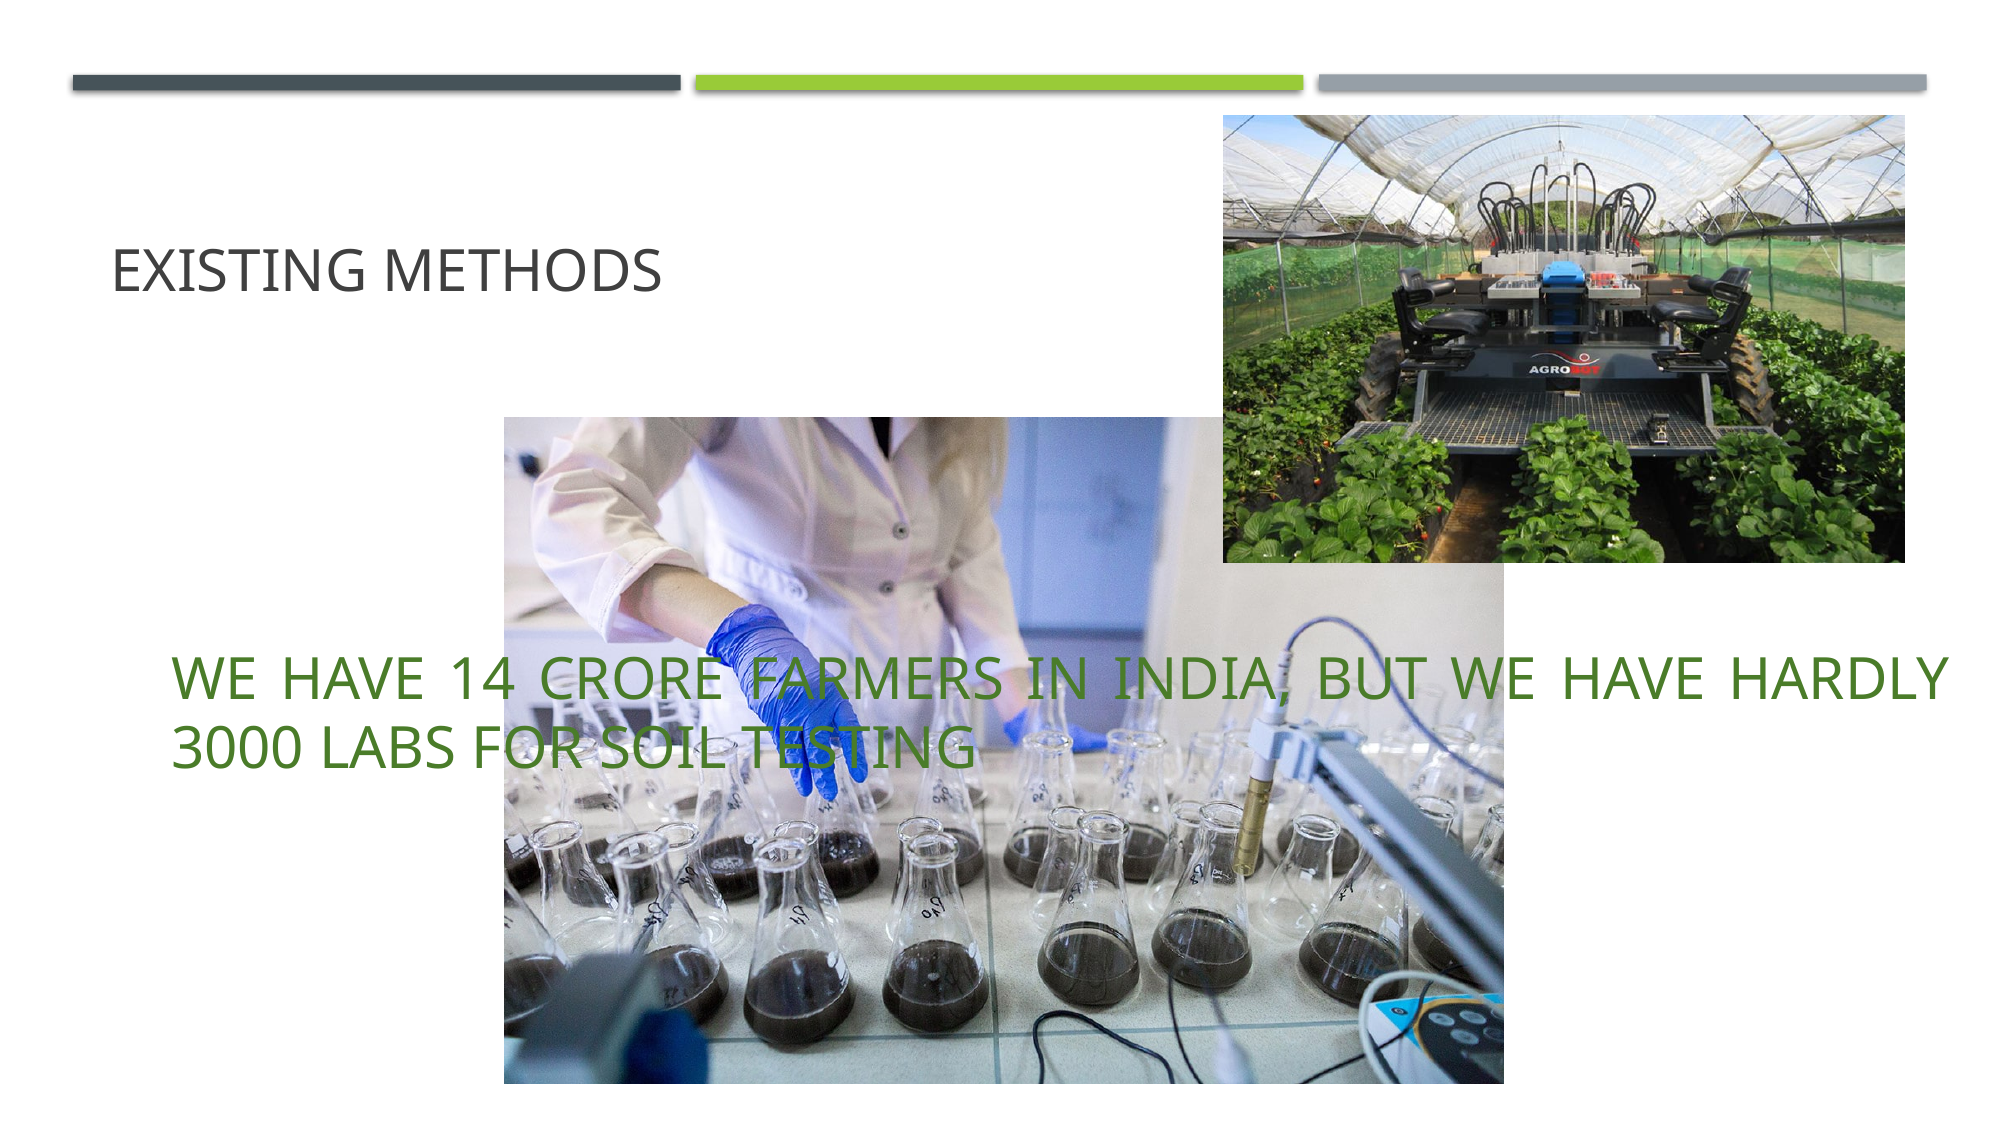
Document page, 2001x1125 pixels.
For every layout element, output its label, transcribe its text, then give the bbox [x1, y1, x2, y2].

text_box WE HAVE 14 CRORE FARMERS IN INDIA, BUT WE HAVE HARDLY 3000 LABS FOR SOIL TESTING [1509, 593, 1966, 789]
picture [503, 114, 1906, 1085]
title EXISTING METHODS [95, 115, 1219, 311]
text_box WE HAVE 14 CRORE FARMERS IN INDIA, BUT WE HAVE HARDLY 3000 LABS FOR SOIL TESTING [156, 593, 497, 789]
